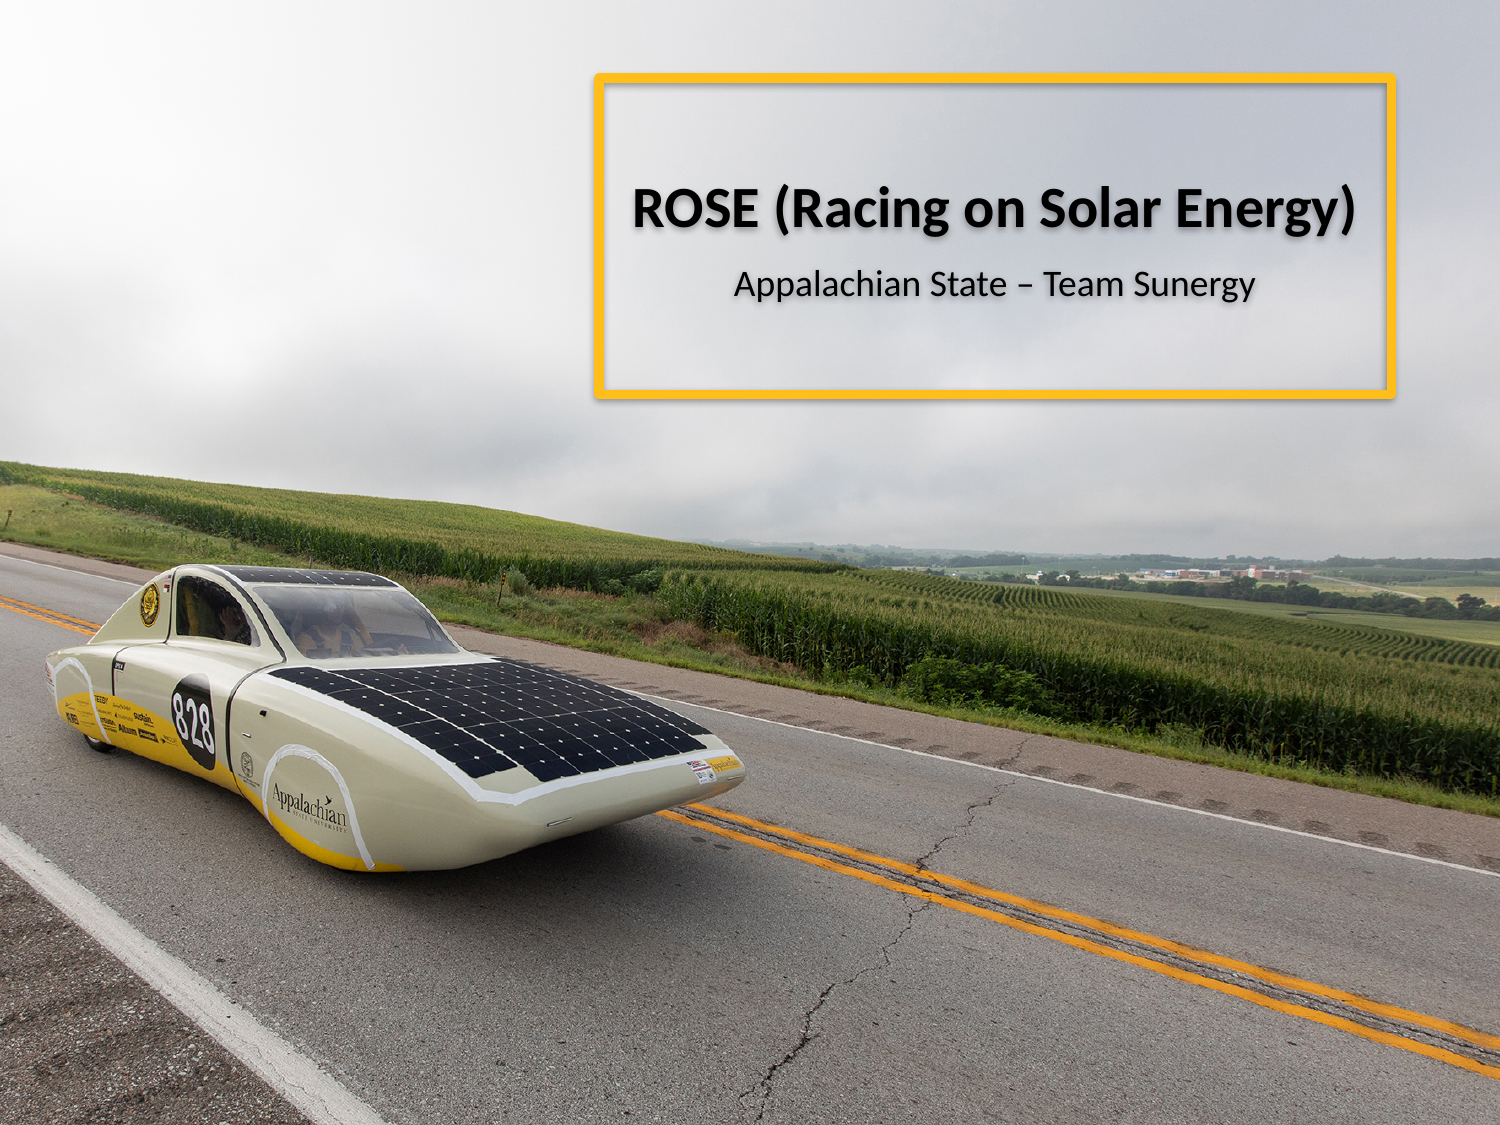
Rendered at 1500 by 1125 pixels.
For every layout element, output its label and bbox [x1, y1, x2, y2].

list [0, 0, 1500, 1125]
